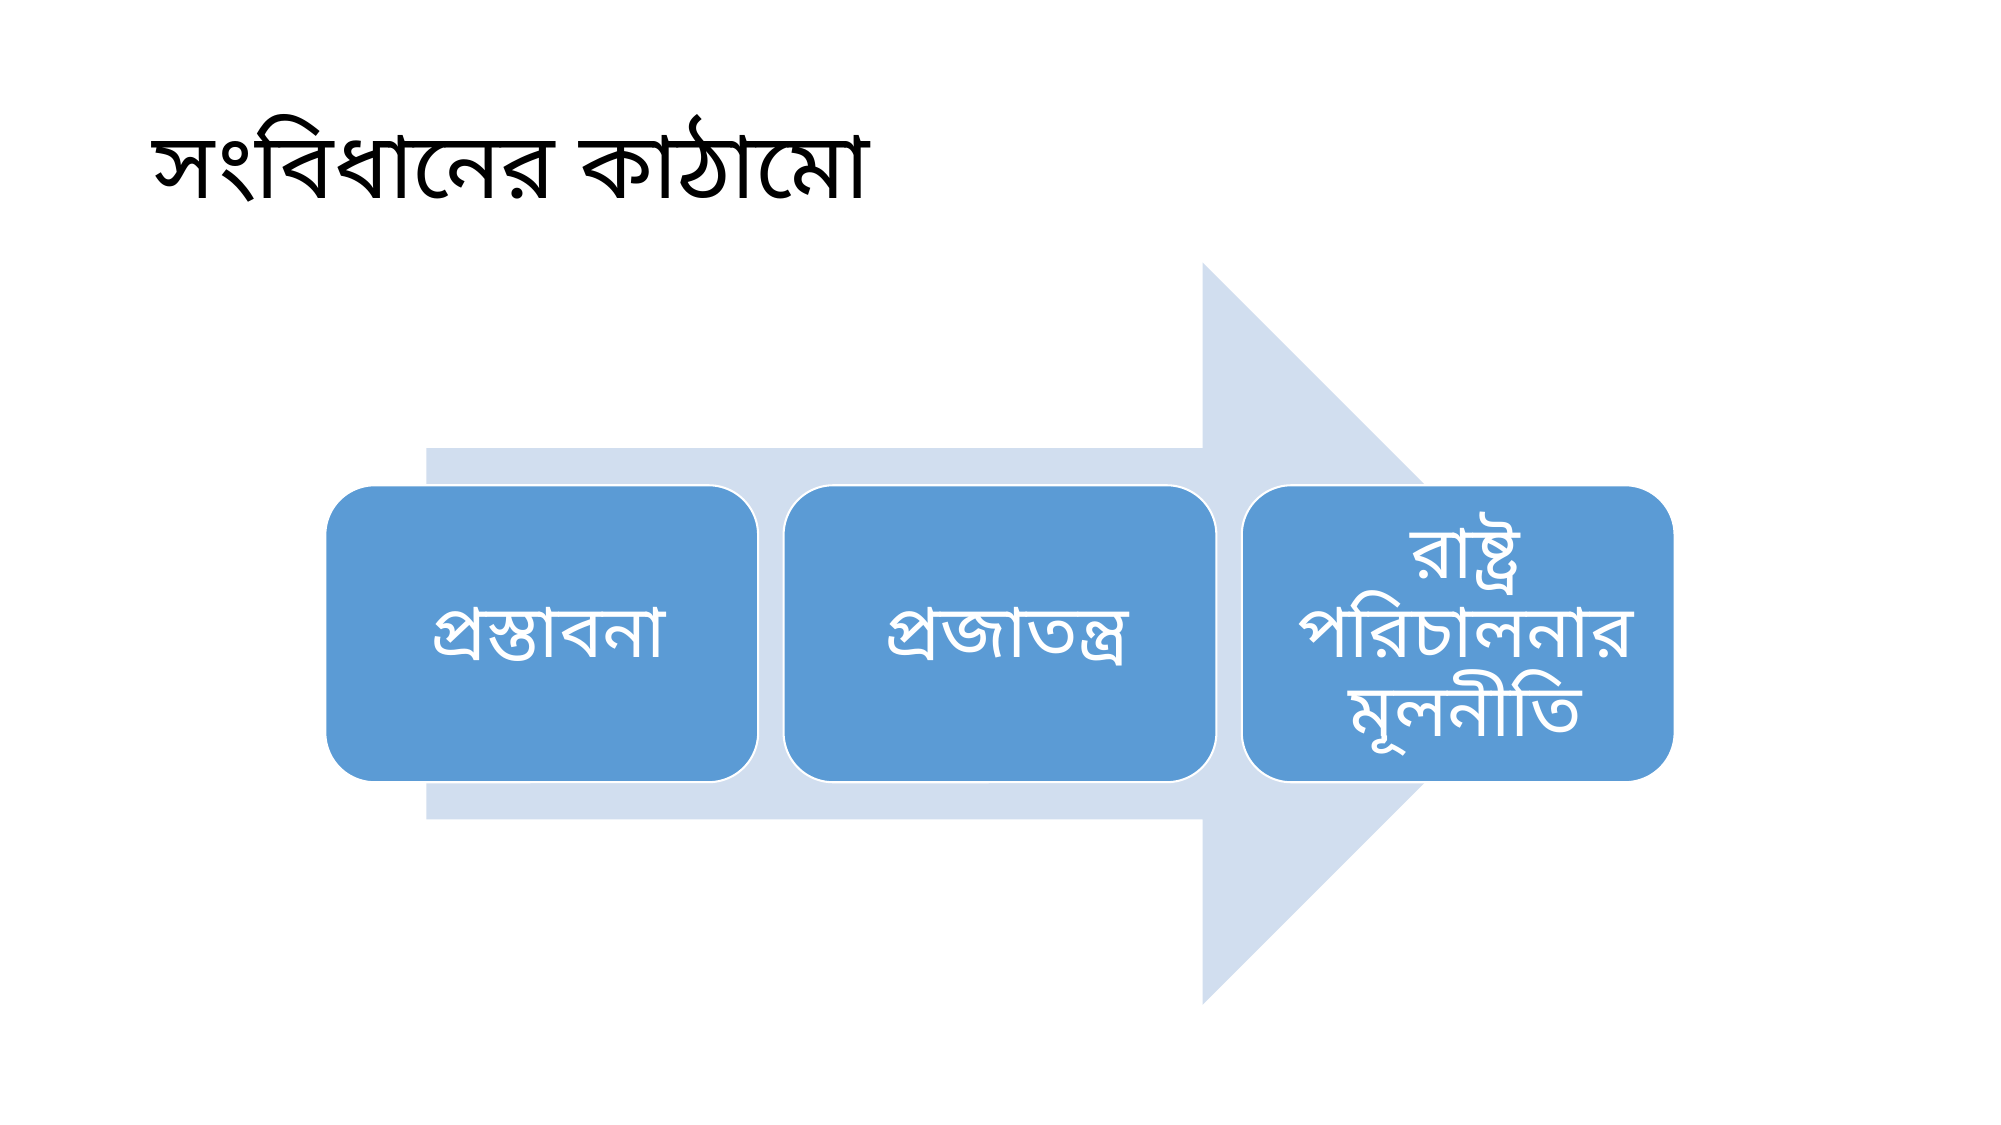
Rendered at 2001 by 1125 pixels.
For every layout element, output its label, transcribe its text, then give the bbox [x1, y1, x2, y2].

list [324, 262, 1675, 1005]
title সংবিধানের কাঠামো [137, 59, 1863, 278]
